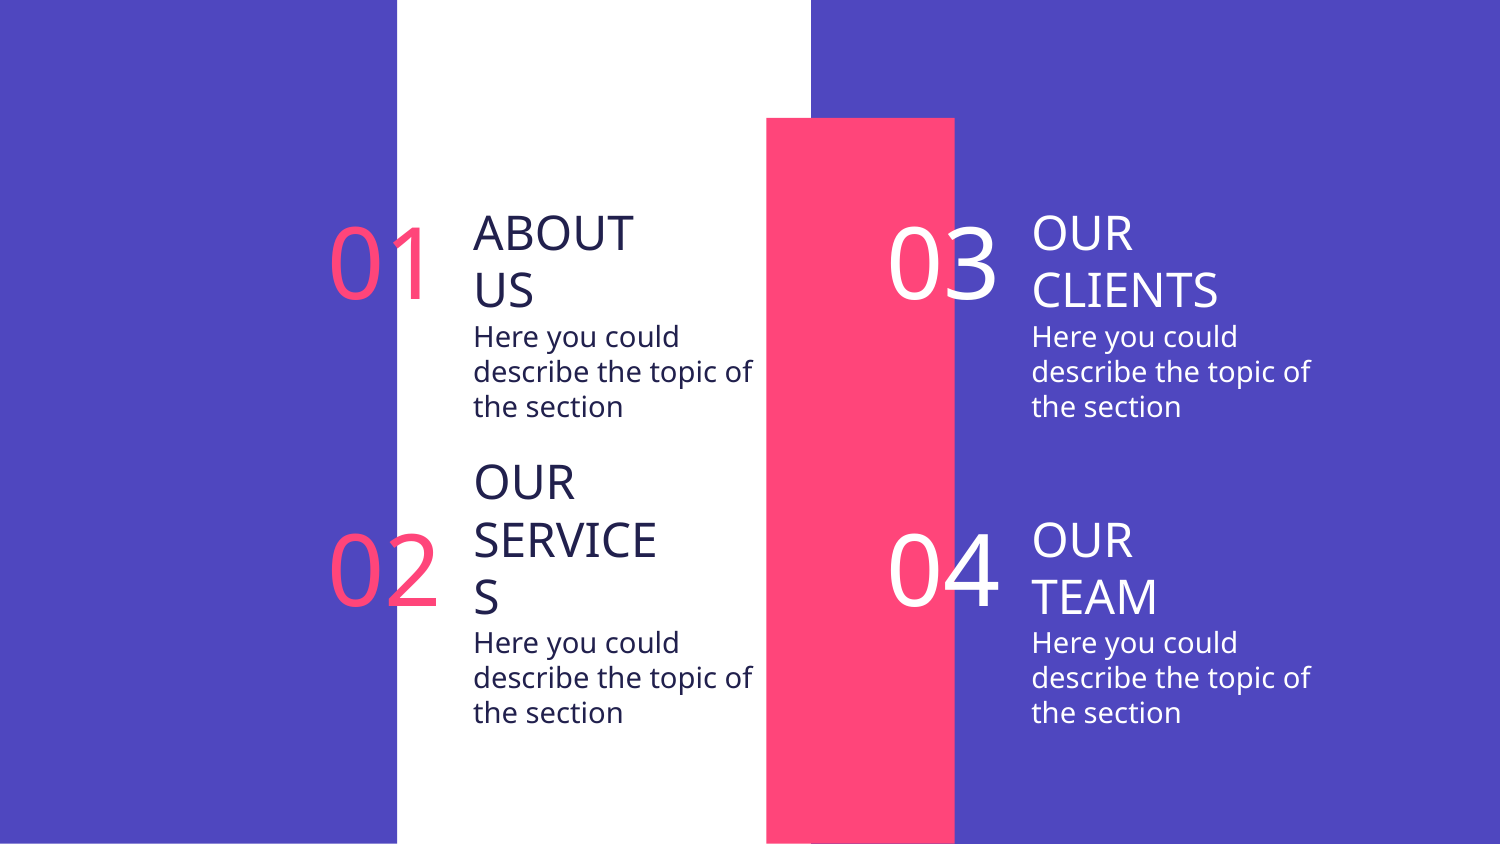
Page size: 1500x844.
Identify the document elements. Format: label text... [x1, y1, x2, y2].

title 02 [231, 524, 457, 608]
subtitle OUR SERVICES [458, 541, 684, 640]
subtitle OUR CLIENTS [1016, 234, 1242, 333]
subtitle Here you could describe the topic of the section [458, 609, 791, 676]
subtitle Here you could describe the topic of the section [1016, 303, 1349, 370]
title 01 [231, 217, 457, 301]
subtitle OUR TEAM [1016, 541, 1242, 640]
subtitle ABOUT US [458, 234, 684, 303]
subtitle Here you could describe the topic of the section [1016, 609, 1349, 676]
title 04 [790, 524, 1017, 608]
title 03 [790, 217, 1017, 301]
subtitle Here you could describe the topic of the section [458, 303, 791, 370]
